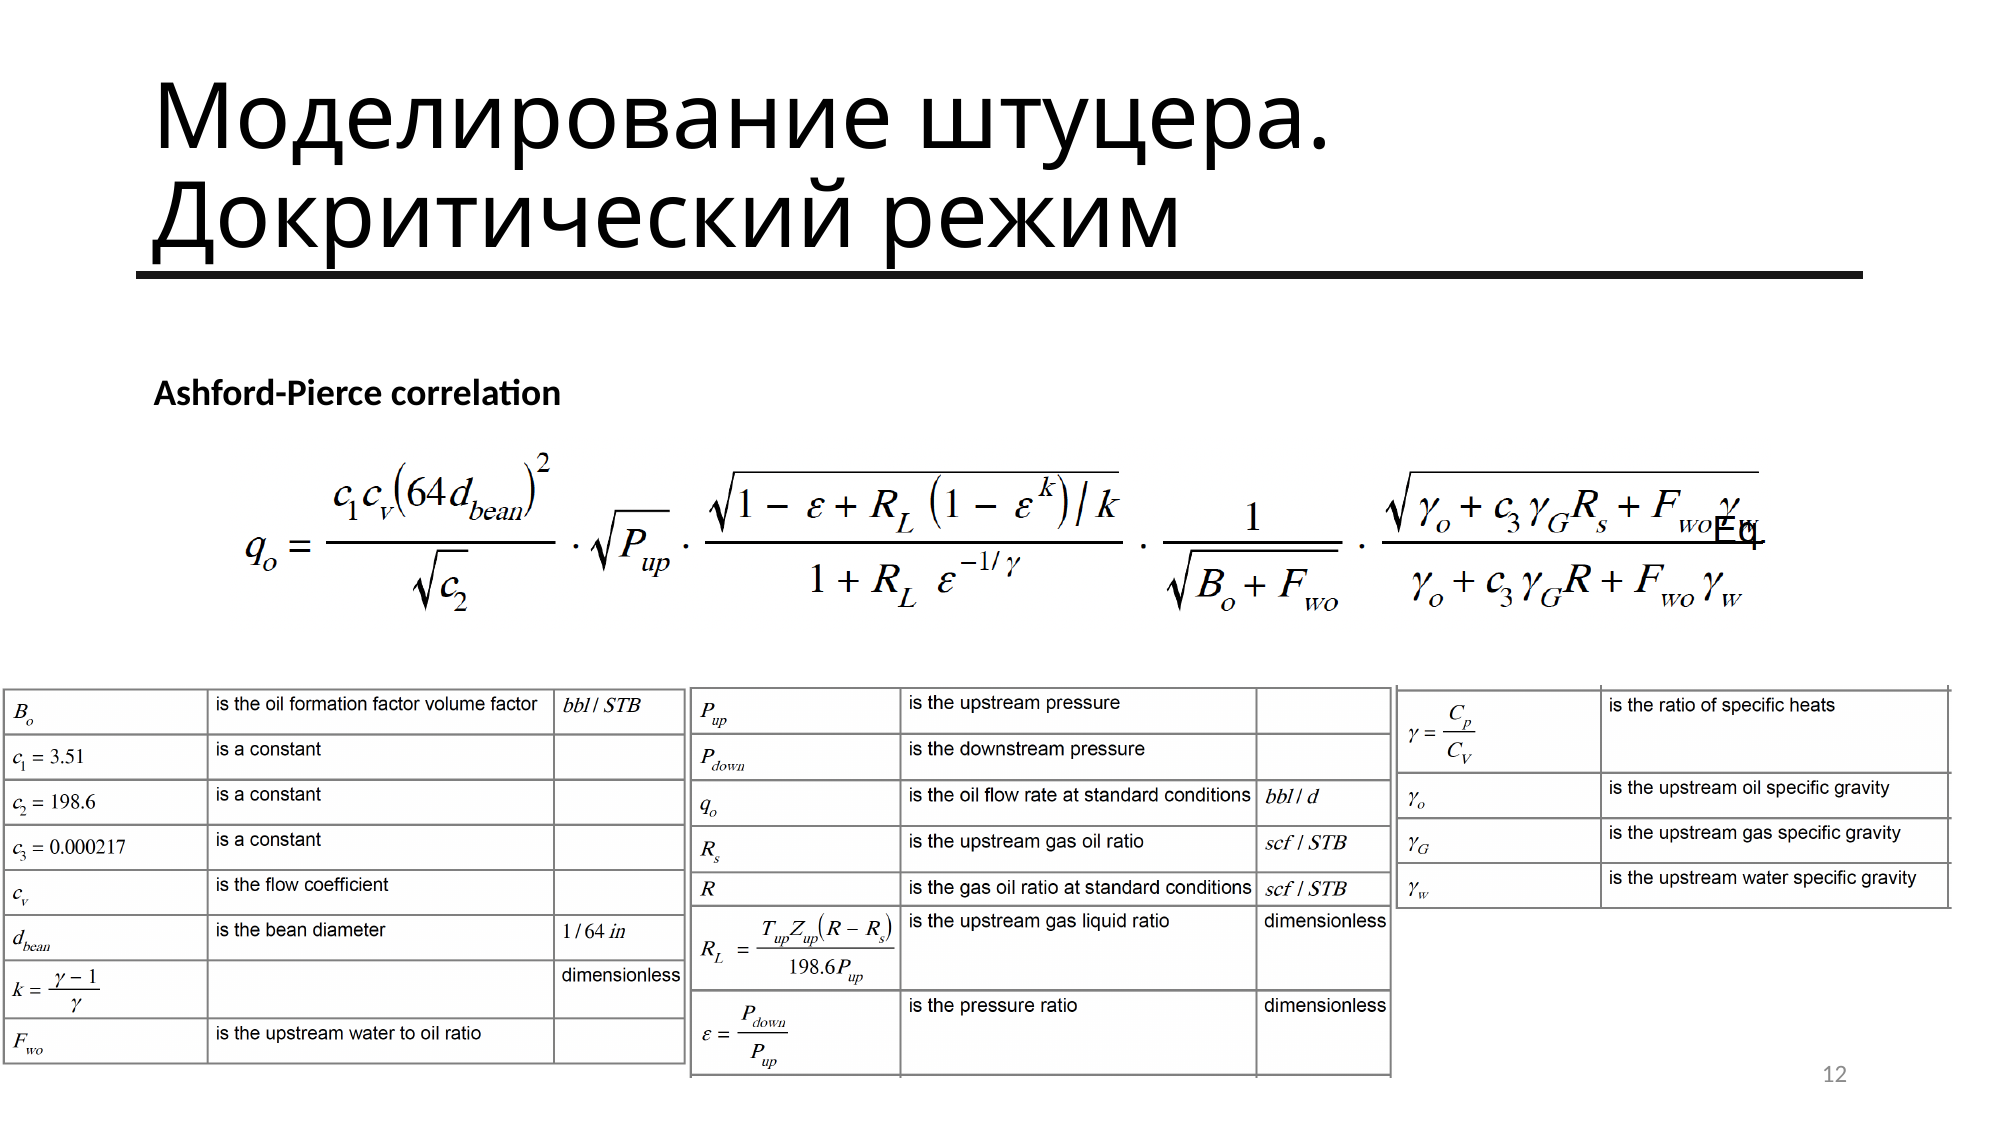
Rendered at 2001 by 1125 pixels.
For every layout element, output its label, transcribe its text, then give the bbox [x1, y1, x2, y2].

picture [229, 437, 1771, 632]
text_box Ashford-Pierce correlation [138, 360, 578, 421]
title Моделирование штуцера. Докритический режим [137, 59, 1863, 271]
picture [0, 685, 1952, 1078]
slide_number 12 [1412, 1042, 1863, 1103]
